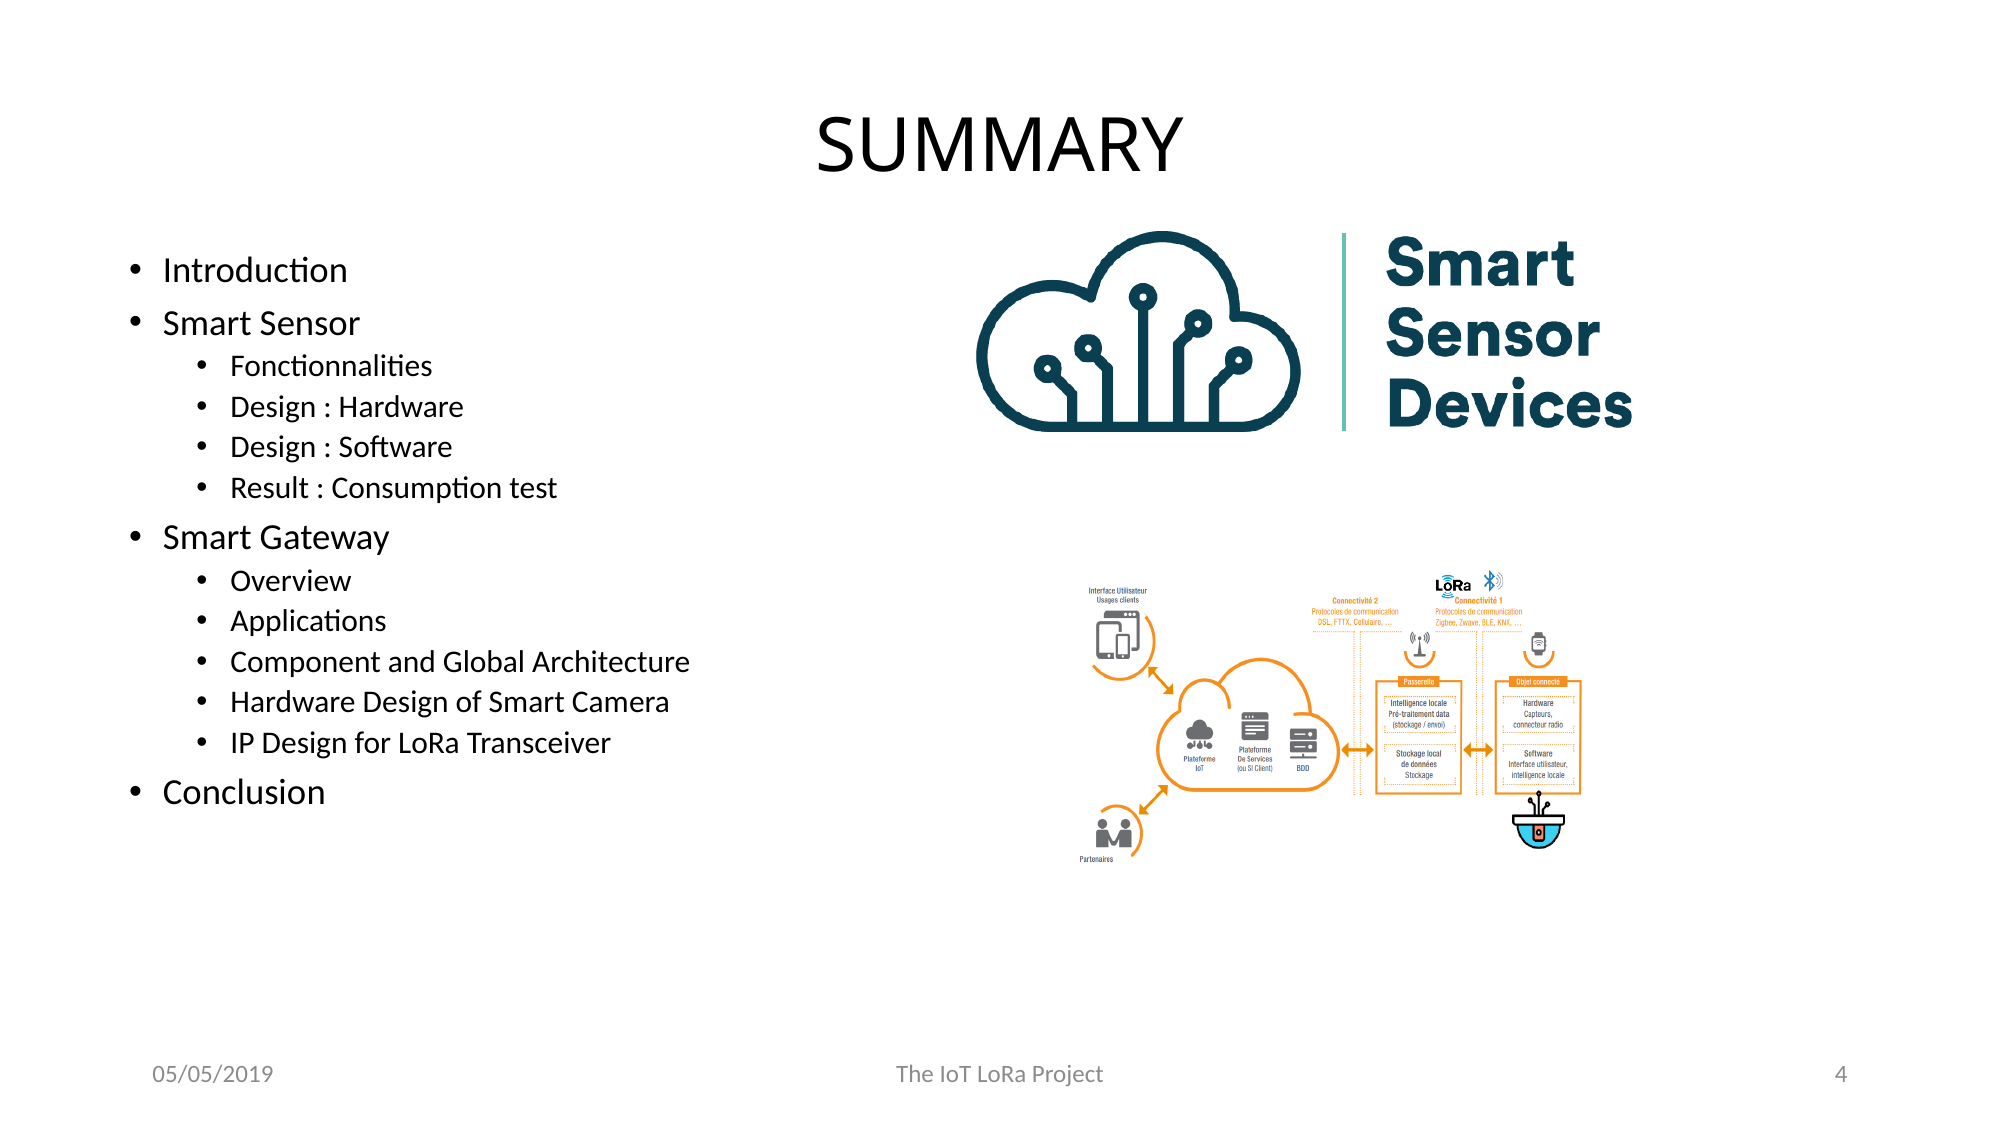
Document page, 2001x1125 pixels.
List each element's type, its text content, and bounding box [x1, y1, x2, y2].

picture [976, 231, 1632, 432]
text_box SUMMARY [187, 26, 1813, 269]
slide_number 4 [1412, 1042, 1863, 1103]
footer The IoT LoRa Project [662, 1042, 1338, 1103]
list Introduction Smart Sensor Fonctionnalities Design : Hardware Design : Software Result : Consumption test Smart Gateway Overview Applications Component and Global Architecture Hardware Design of Smart Camera IP Design for LoRa Transceiver Conclusion [114, 243, 1517, 825]
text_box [1074, 565, 1601, 881]
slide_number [137, 1042, 588, 1103]
